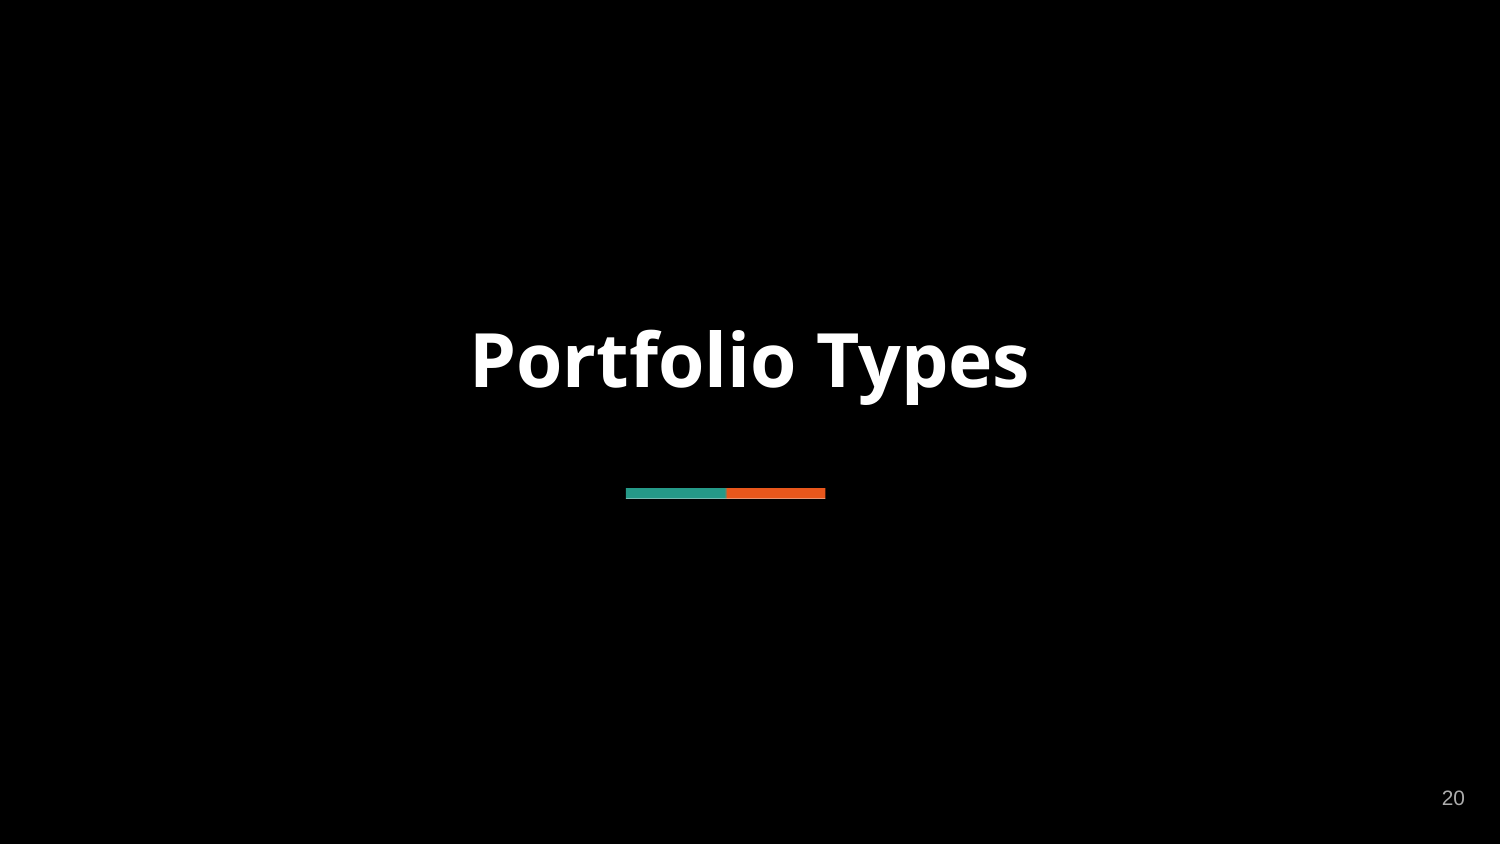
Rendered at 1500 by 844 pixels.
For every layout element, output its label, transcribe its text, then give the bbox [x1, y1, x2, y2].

text_box Portfolio Types [11, 283, 1489, 491]
picture [625, 488, 826, 499]
slide_number 20 [1389, 764, 1480, 830]
